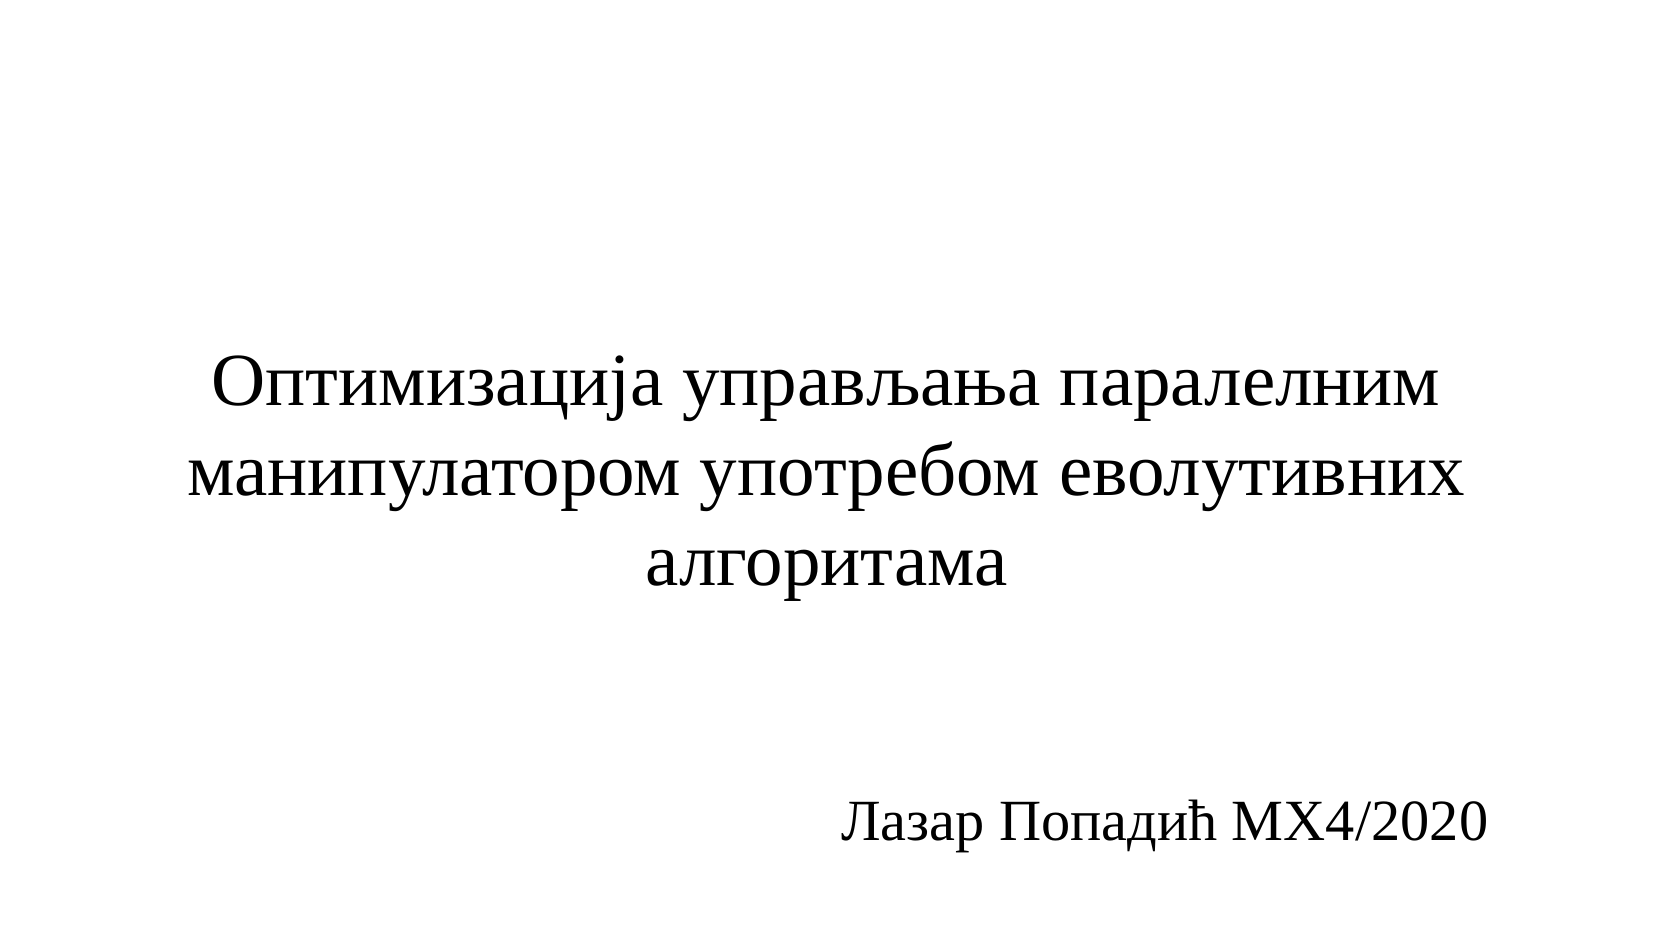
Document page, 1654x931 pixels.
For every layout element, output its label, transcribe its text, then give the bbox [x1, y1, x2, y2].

text_box Лазар Попадић МХ4/2020 [826, 774, 1506, 846]
title Оптимизација управљања паралелним манипулатором употребом еволутивних алгоритама [59, 287, 1595, 643]
